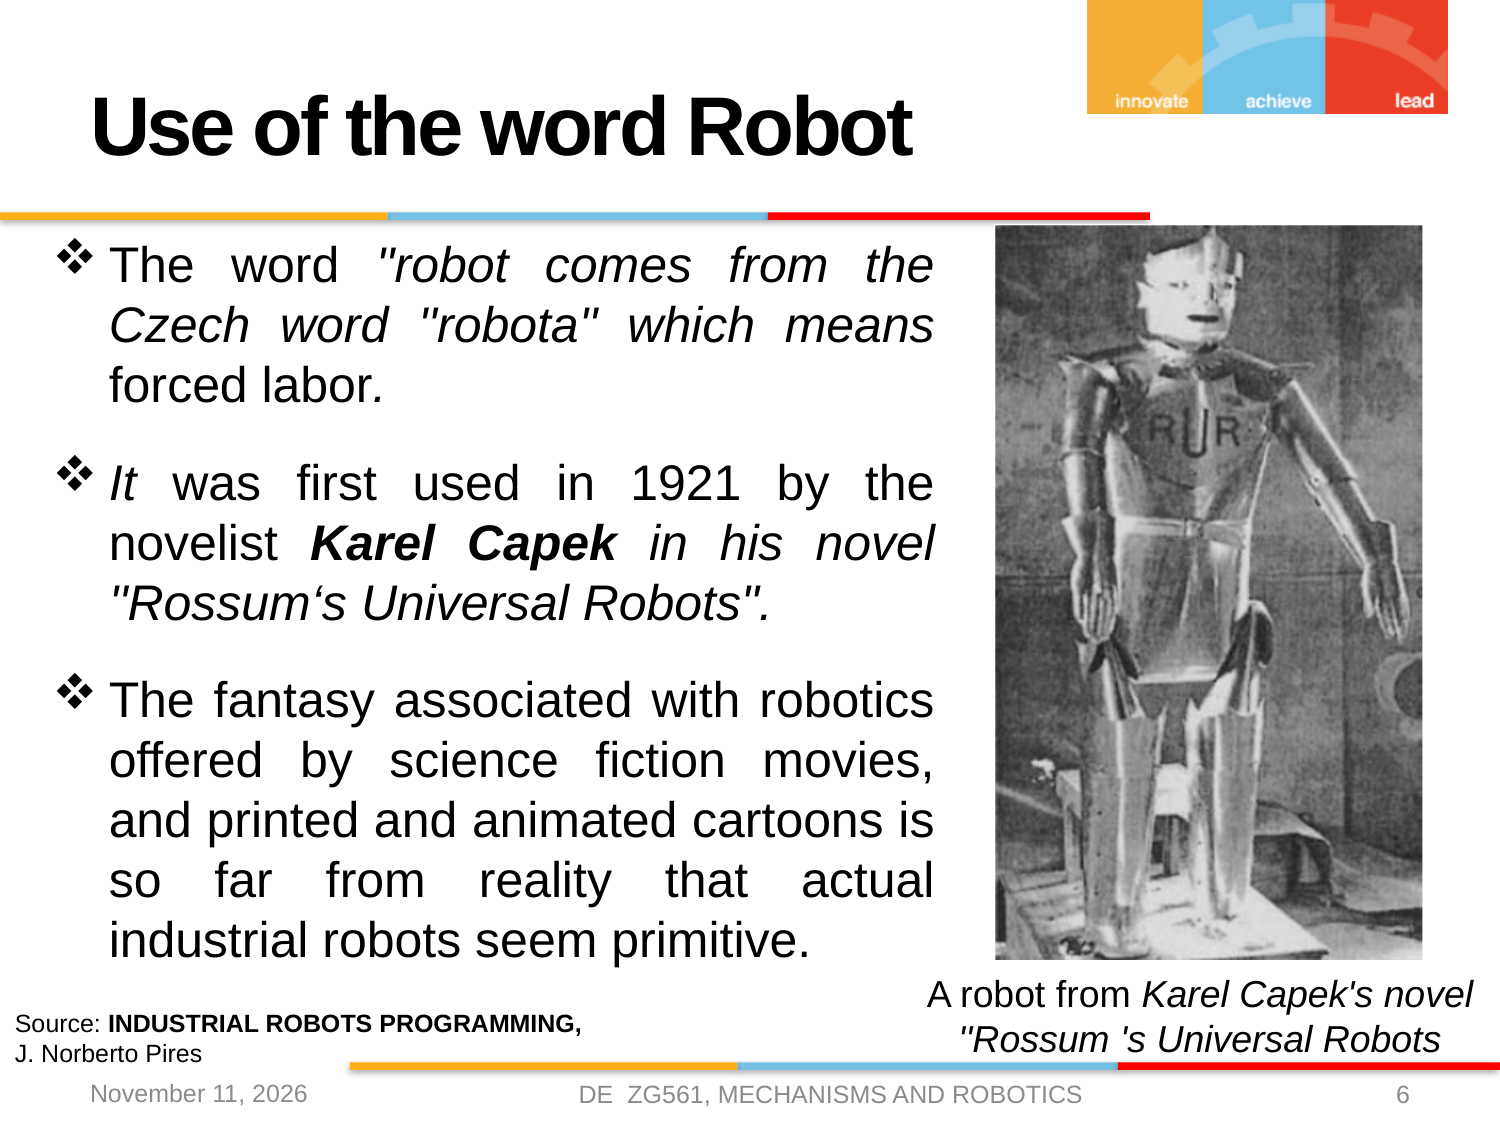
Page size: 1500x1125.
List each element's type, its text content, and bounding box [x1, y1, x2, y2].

text_box A robot from Karel Capek's novel ''Rossum 's Universal Robots [899, 962, 1500, 1068]
title Use of the word Robot [75, 45, 1425, 200]
picture [994, 224, 1425, 960]
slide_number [75, 1075, 425, 1123]
text_box Source: INDUSTRIAL ROBOTS PROGRAMMING, J. Norberto Pires [0, 999, 613, 1075]
picture [1087, 0, 1448, 114]
footer DE ZG561, MECHANISMS AND ROBOTICS [474, 1062, 1188, 1125]
slide_number 6 [1250, 1068, 1425, 1125]
list The word ''robot comes from the Czech word ''robota'' which means forced labor. It was first used in 1921 by the novelist Karel Capek in his novel ''Rossum‘s Universal Robots". The fantasy associated with robotics offered by science fiction movies, and printed and animated cartoons is so far from reality that actual industrial robots seem primitive. [37, 224, 950, 1000]
